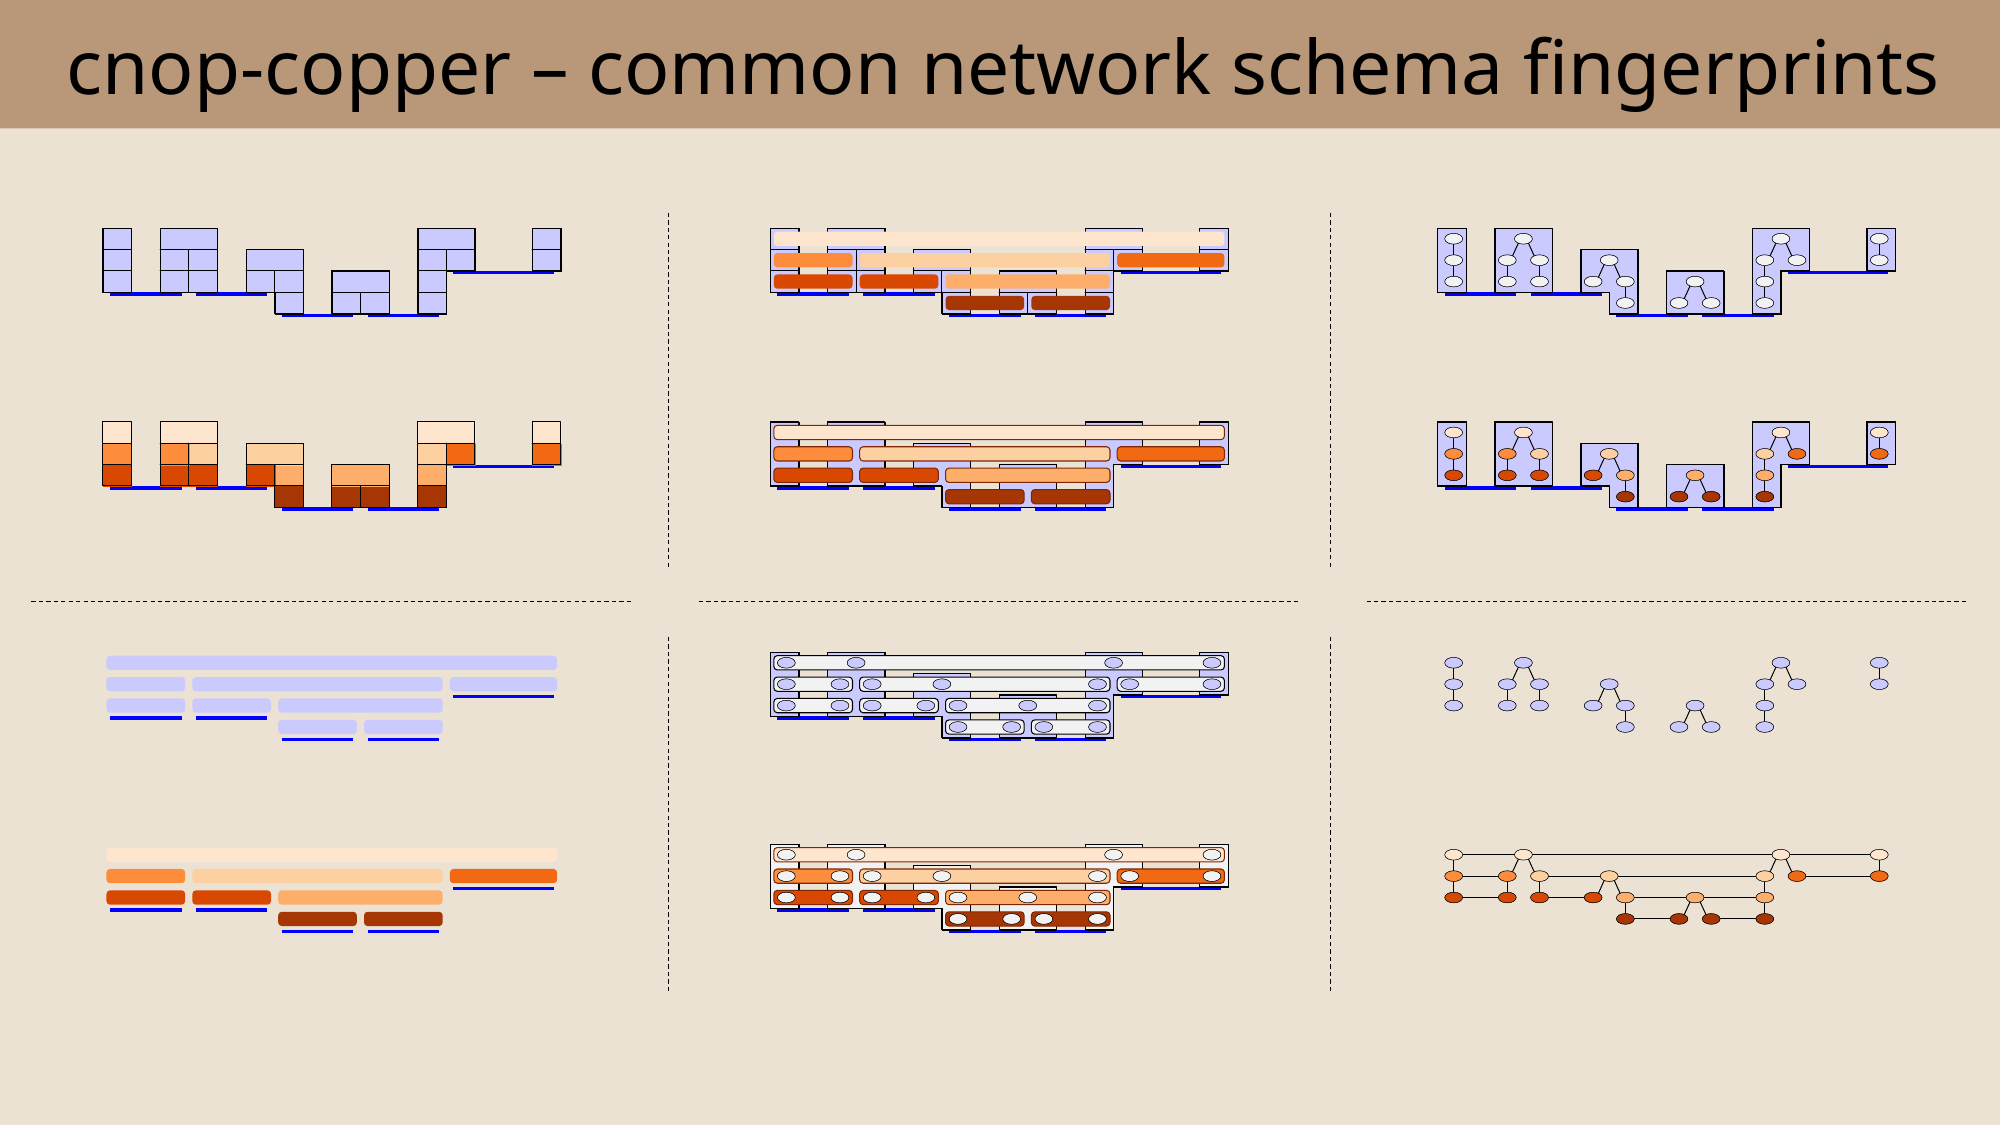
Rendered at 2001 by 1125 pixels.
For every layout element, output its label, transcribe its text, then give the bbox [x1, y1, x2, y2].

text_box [698, 840, 1301, 949]
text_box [1365, 224, 1969, 333]
title cnop-copper – common network schema fingerprints [0, 0, 2000, 129]
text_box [1365, 418, 1969, 527]
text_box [1365, 648, 1969, 757]
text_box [31, 840, 634, 949]
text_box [31, 648, 634, 757]
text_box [31, 418, 634, 527]
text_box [1365, 840, 1969, 949]
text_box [698, 224, 1301, 333]
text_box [31, 224, 634, 333]
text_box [698, 648, 1301, 757]
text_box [698, 418, 1301, 527]
